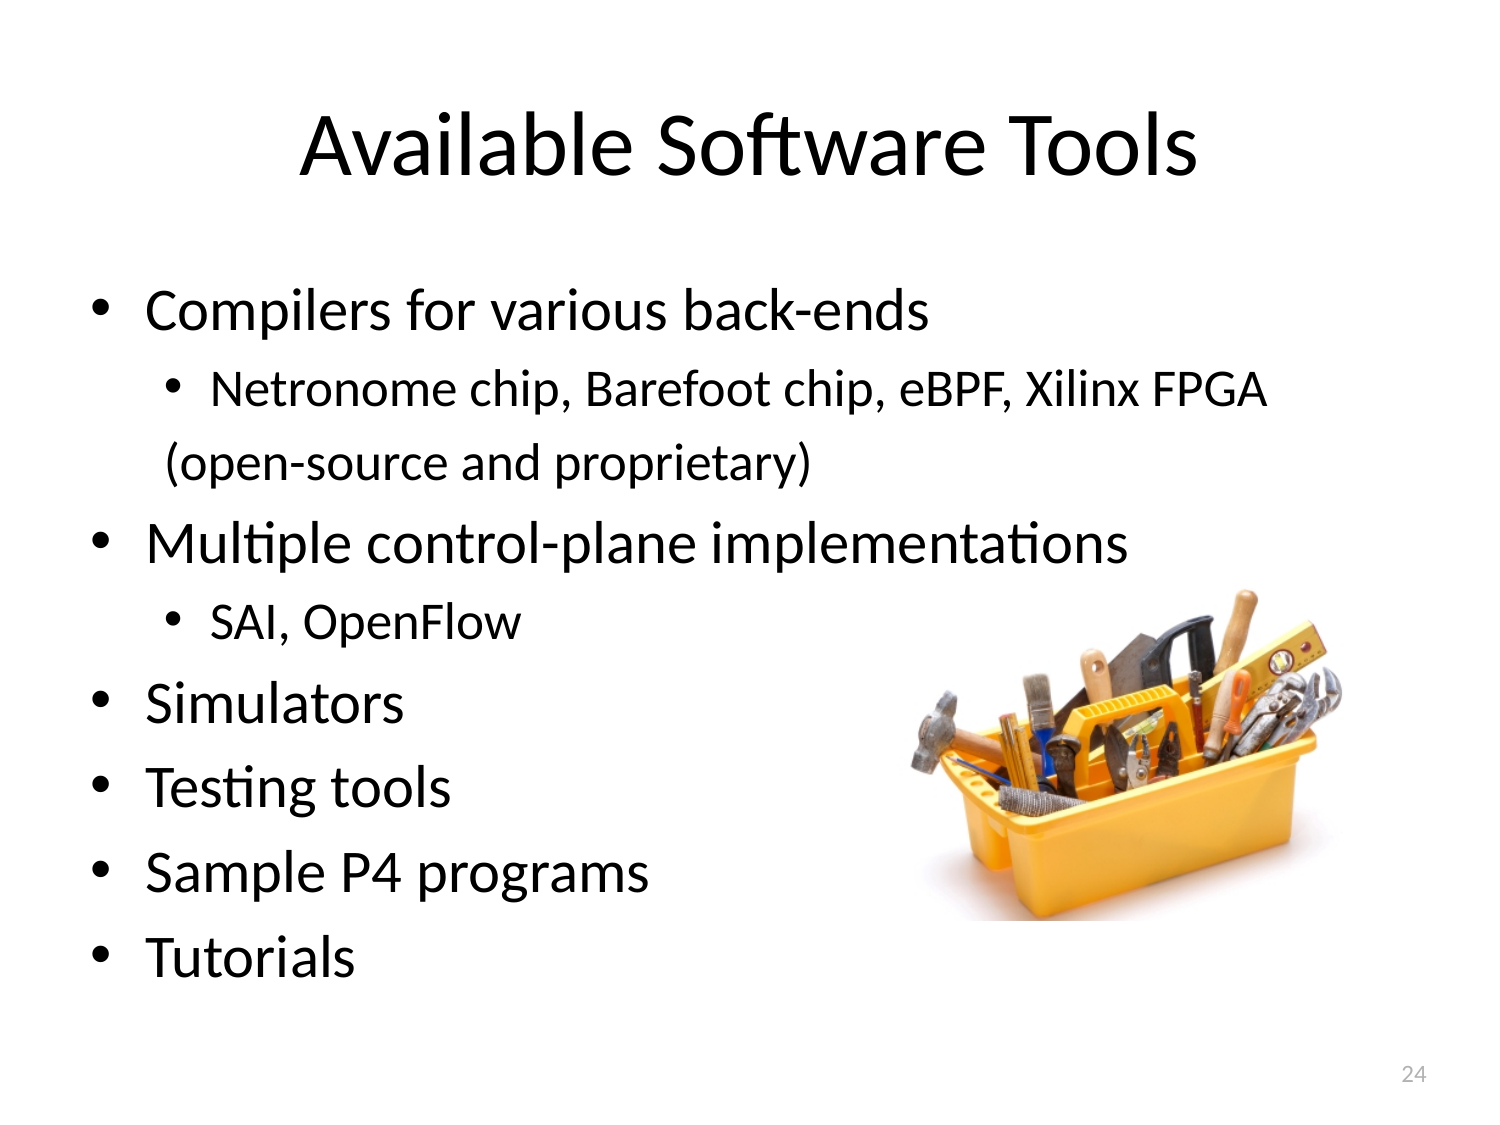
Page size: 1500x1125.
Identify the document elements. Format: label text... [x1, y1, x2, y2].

title Available Software Tools [75, 45, 1425, 233]
slide_number 24 [1285, 1042, 1442, 1103]
picture [856, 582, 1375, 921]
list Compilers for various back-ends Netronome chip, Barefoot chip, eBPF, Xilinx FPGA (open-source and proprietary) Multiple control-plane implementations SAI, OpenFlow Simulators Testing tools Sample P4 programs Tutorials [75, 262, 1425, 1005]
